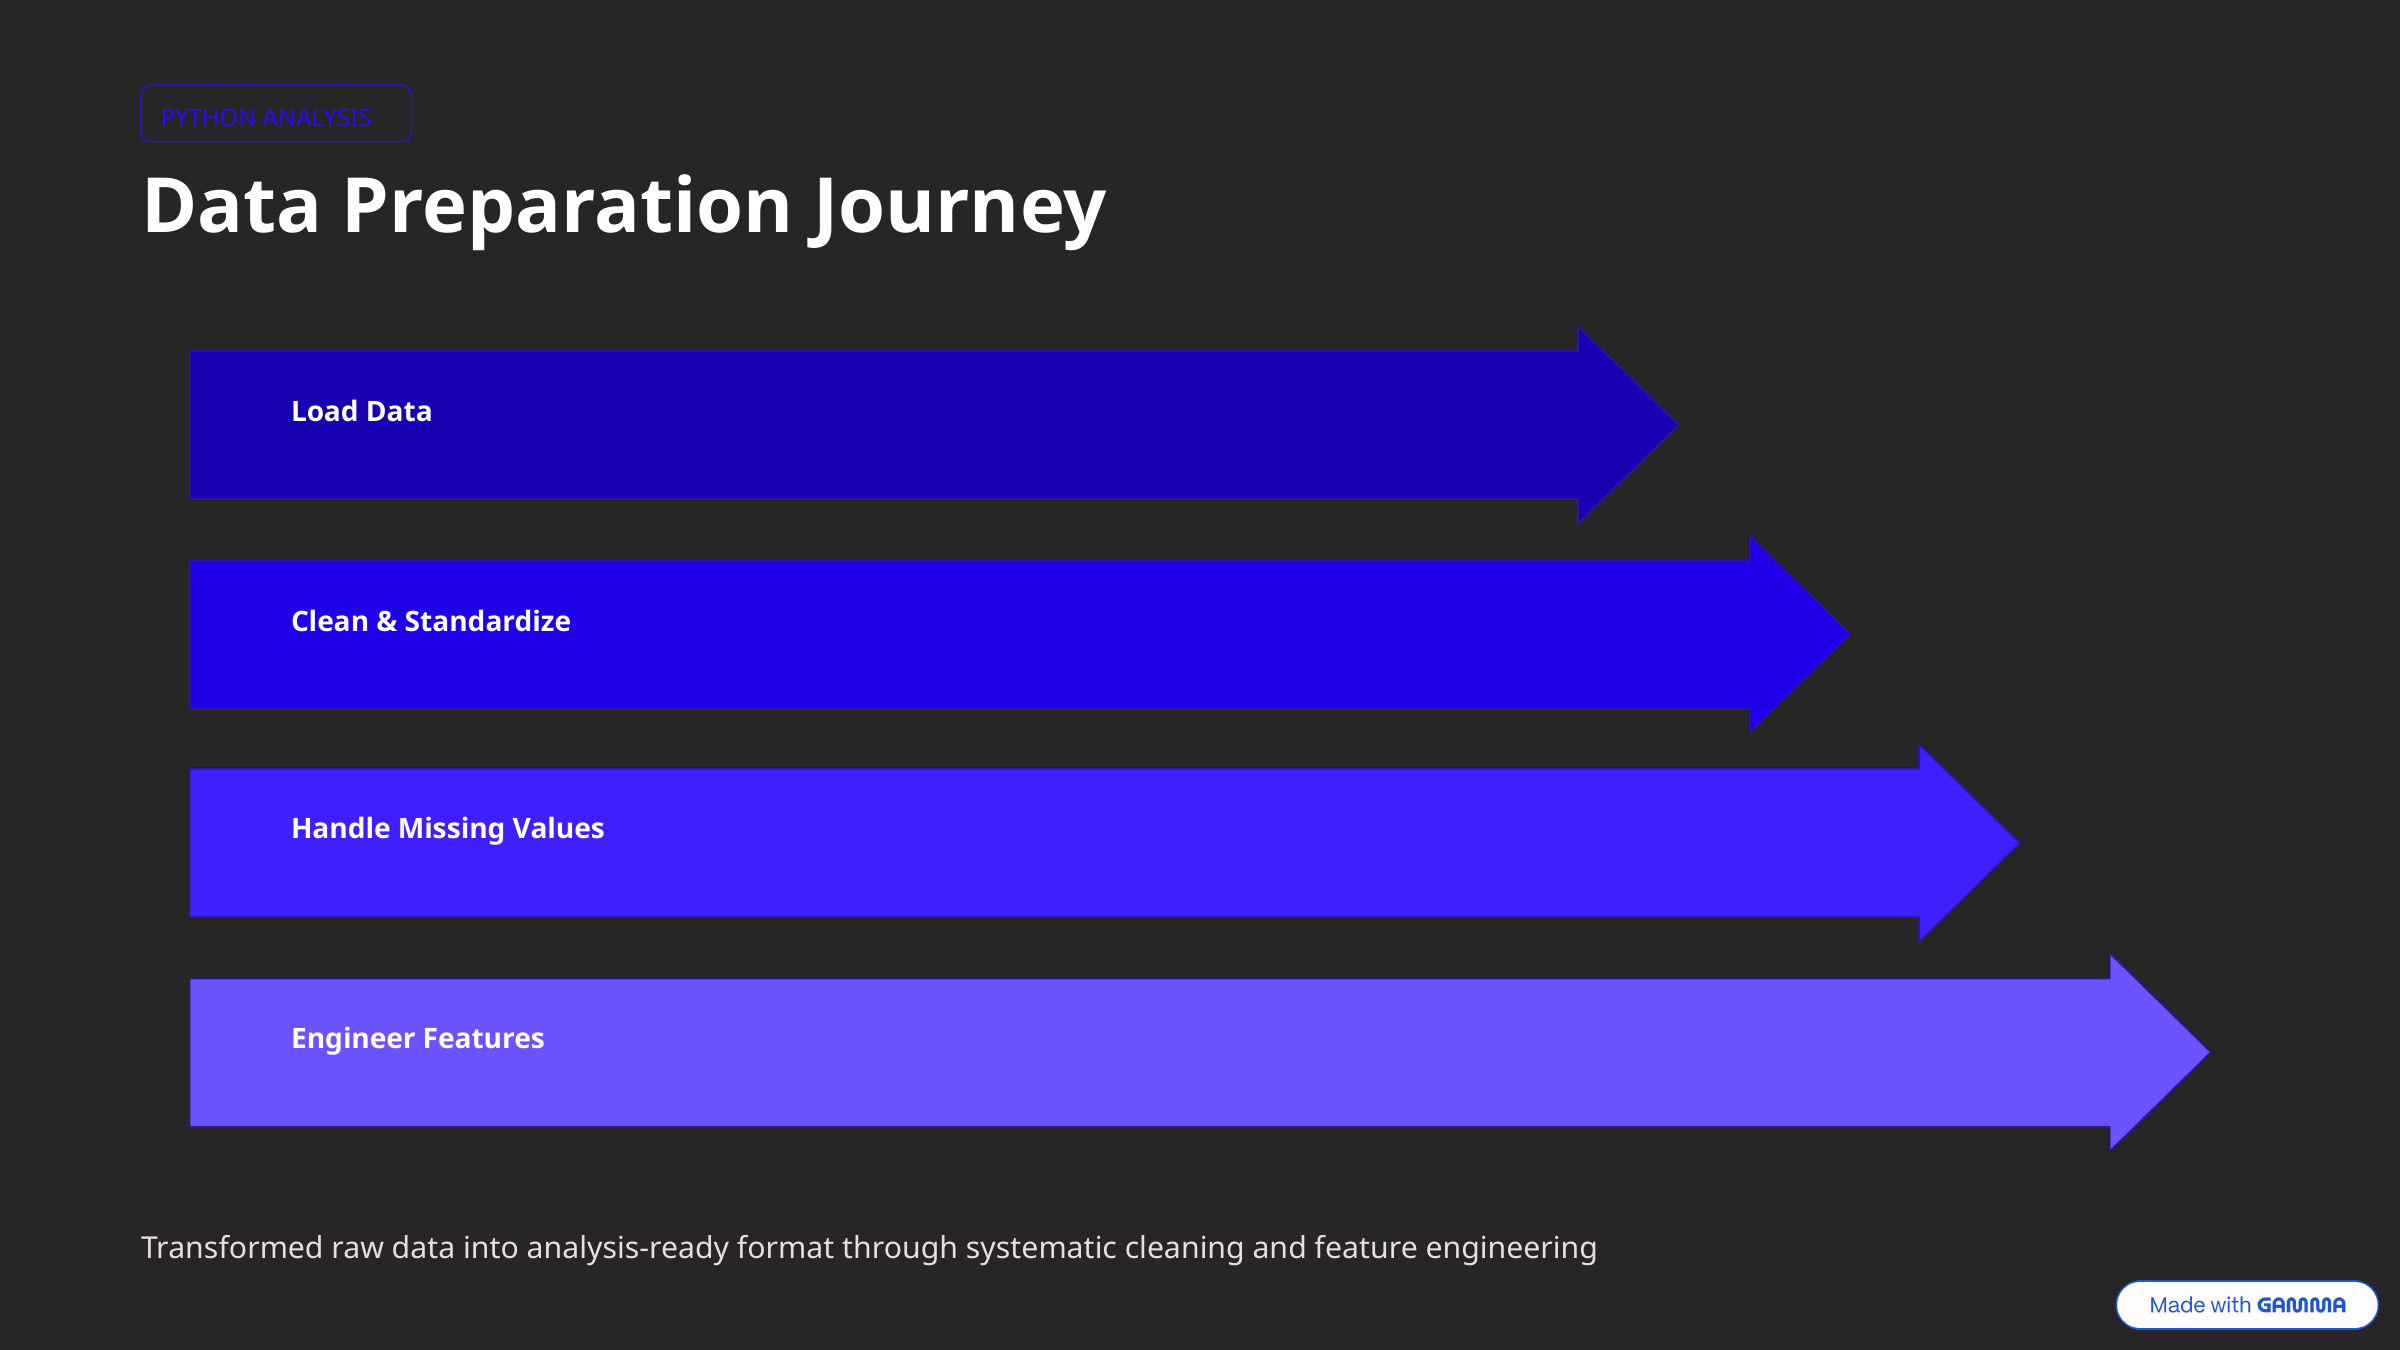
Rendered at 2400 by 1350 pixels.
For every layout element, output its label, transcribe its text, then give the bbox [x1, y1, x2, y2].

text_box Data Preparation Journey [140, 151, 1097, 248]
picture [2106, 1271, 2389, 1339]
text_box [140, 85, 412, 142]
text_box Transformed raw data into analysis-ready format through systematic cleaning and feature engineering [140, 1220, 2259, 1265]
text_box PYTHON ANALYSIS [160, 95, 392, 132]
picture [149, 285, 2251, 1192]
